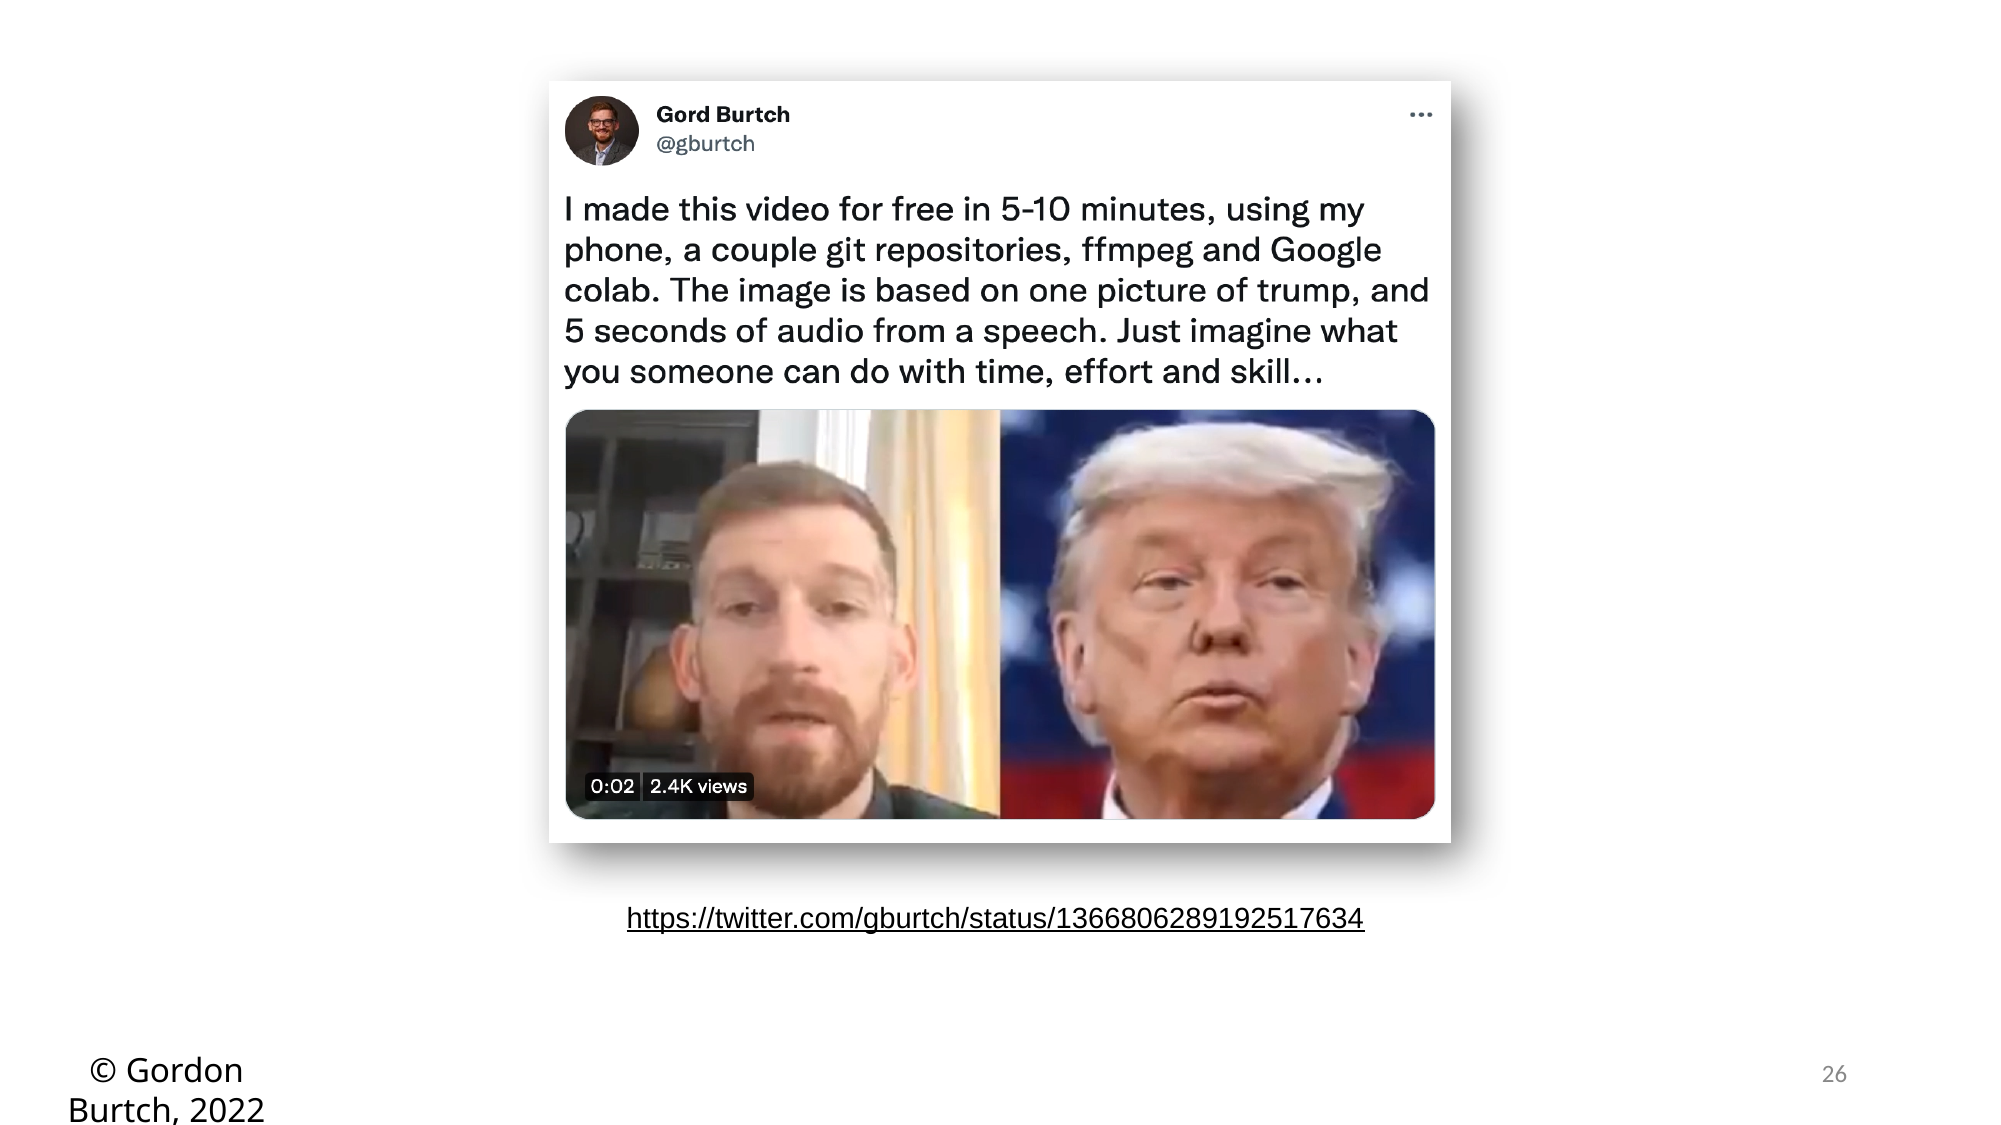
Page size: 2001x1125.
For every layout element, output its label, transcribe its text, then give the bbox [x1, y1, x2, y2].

picture [549, 81, 1451, 843]
slide_number 26 [1412, 1042, 1863, 1103]
text_box https://twitter.com/gburtch/status/1366806289192517634 [499, 892, 1501, 942]
